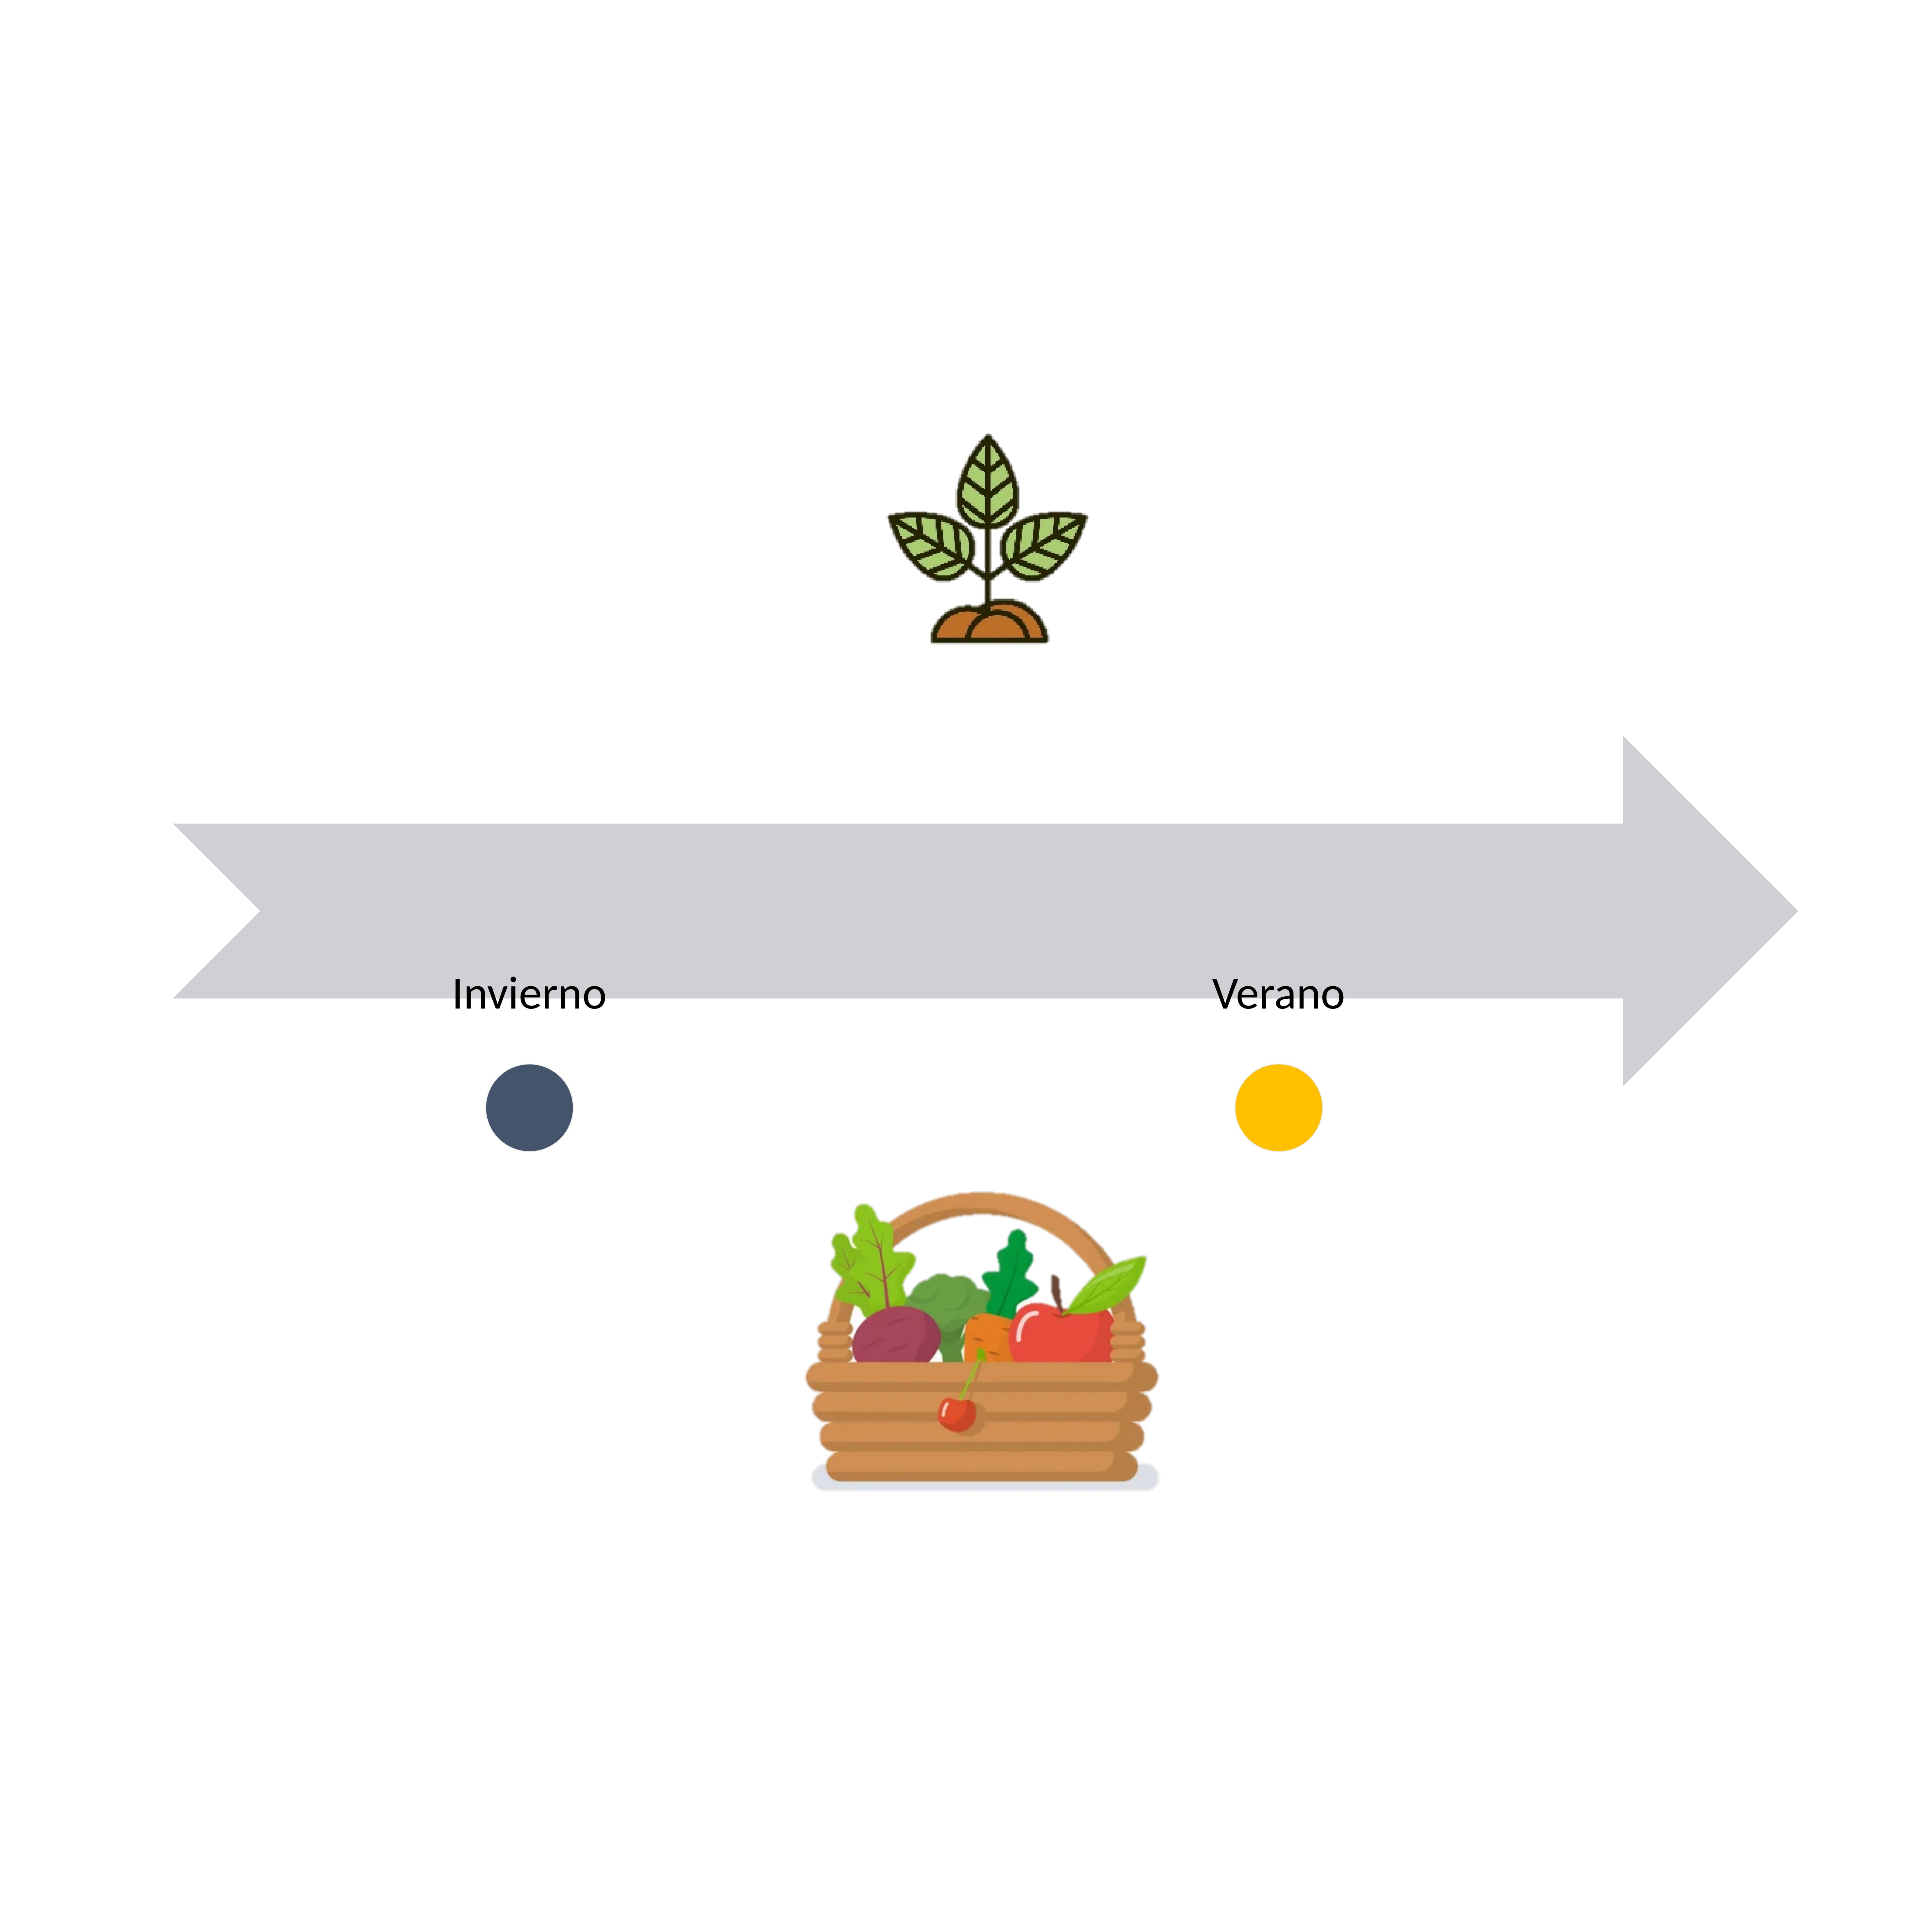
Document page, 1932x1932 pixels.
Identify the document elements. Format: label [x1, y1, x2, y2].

text_box [172, 474, 1798, 1348]
picture [790, 1172, 1181, 1493]
picture [870, 422, 1102, 646]
